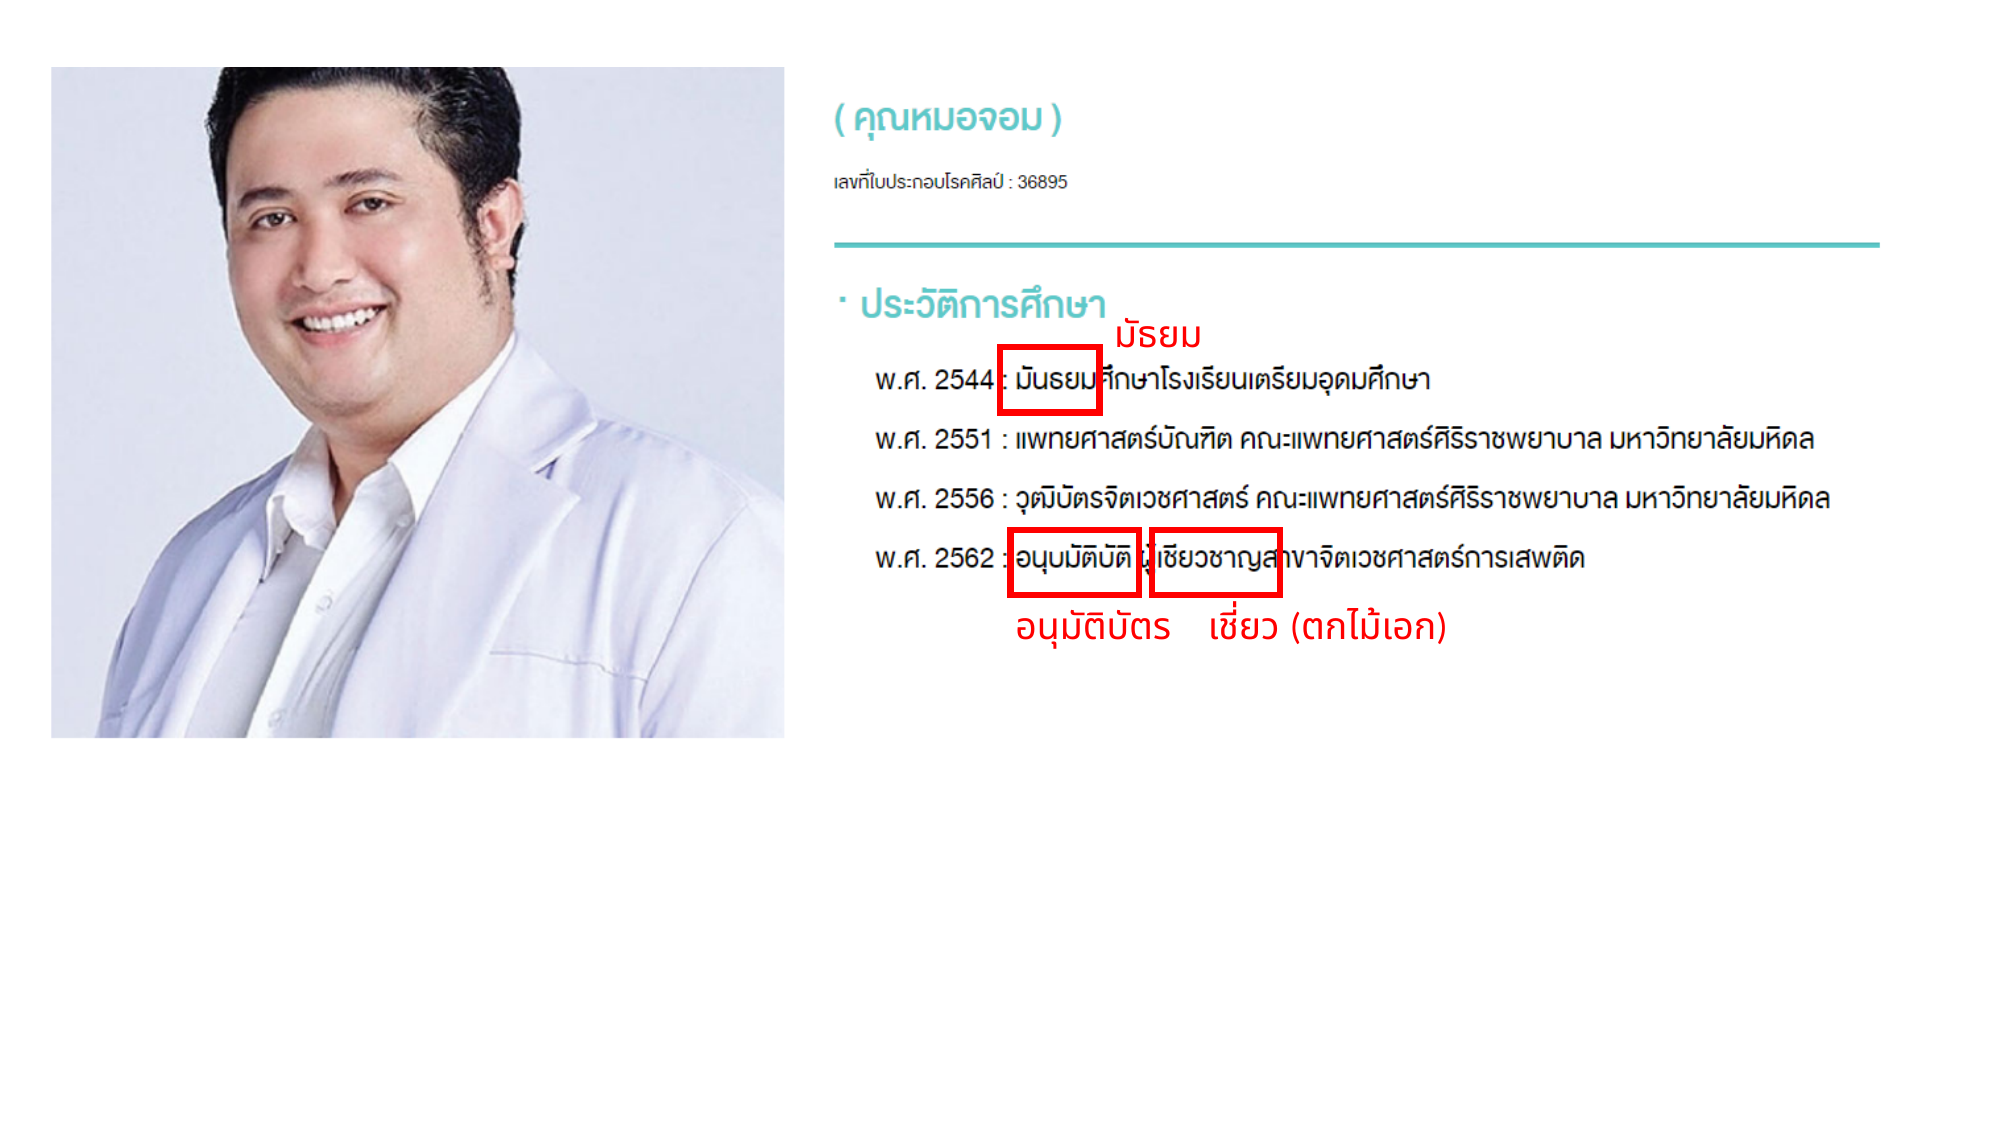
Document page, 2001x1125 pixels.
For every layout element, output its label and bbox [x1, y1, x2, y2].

picture [0, 67, 2000, 758]
